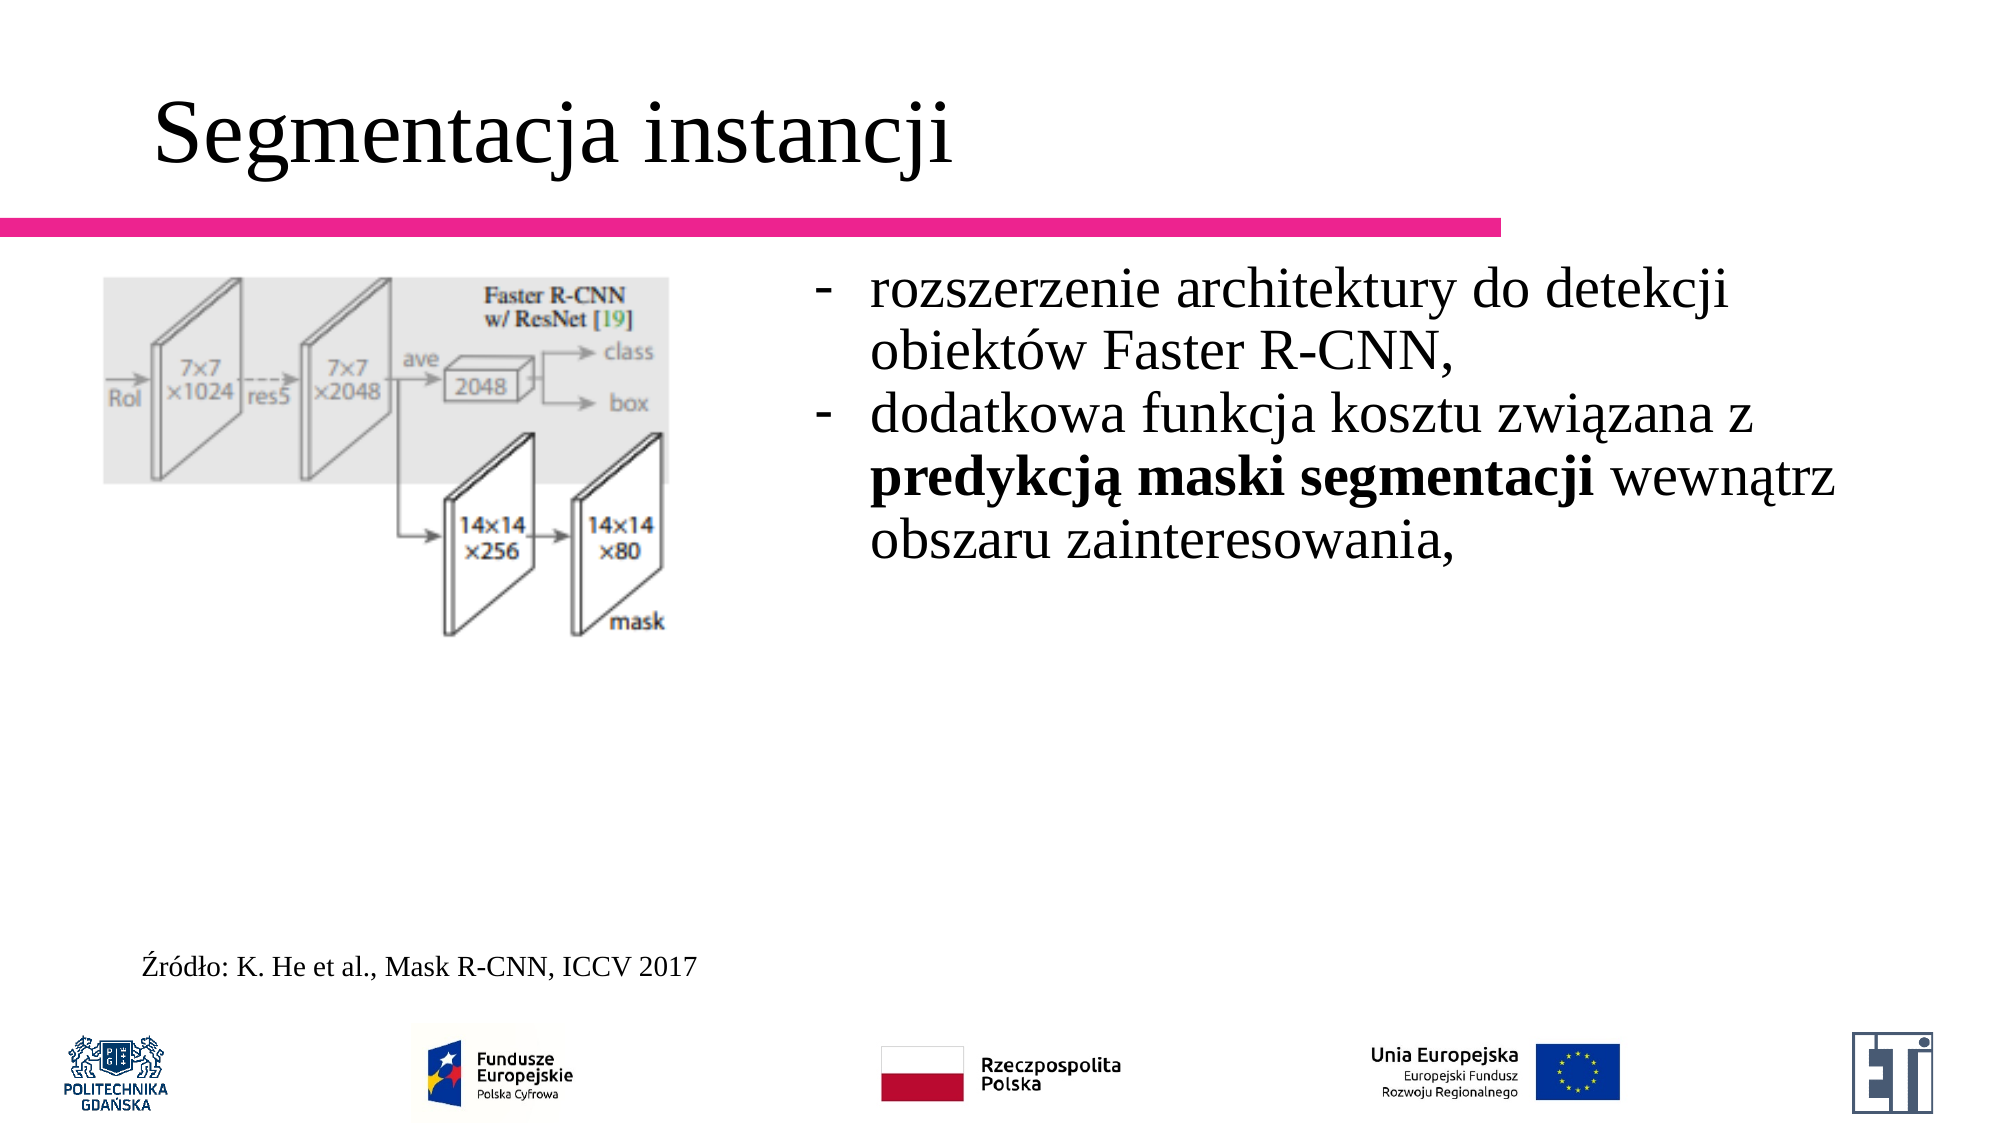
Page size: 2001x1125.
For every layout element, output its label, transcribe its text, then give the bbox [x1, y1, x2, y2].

picture [1353, 1025, 1638, 1118]
picture [36, 1016, 196, 1125]
list rozszerzenie architektury do detekcji obiektów Faster R-CNN, dodatkowa funkcja kosztu związana z predykcją maski segmentacji wewnątrz obszaru zainteresowania, [780, 249, 1865, 1014]
picture [1852, 1032, 1934, 1114]
picture [90, 270, 679, 656]
text_box Źródło: K. He et al., Mask R-CNN, ICCV 2017 [126, 943, 1852, 1022]
picture [862, 1027, 1138, 1119]
picture [411, 1023, 589, 1123]
title Segmentacja instancji [137, 59, 1863, 206]
